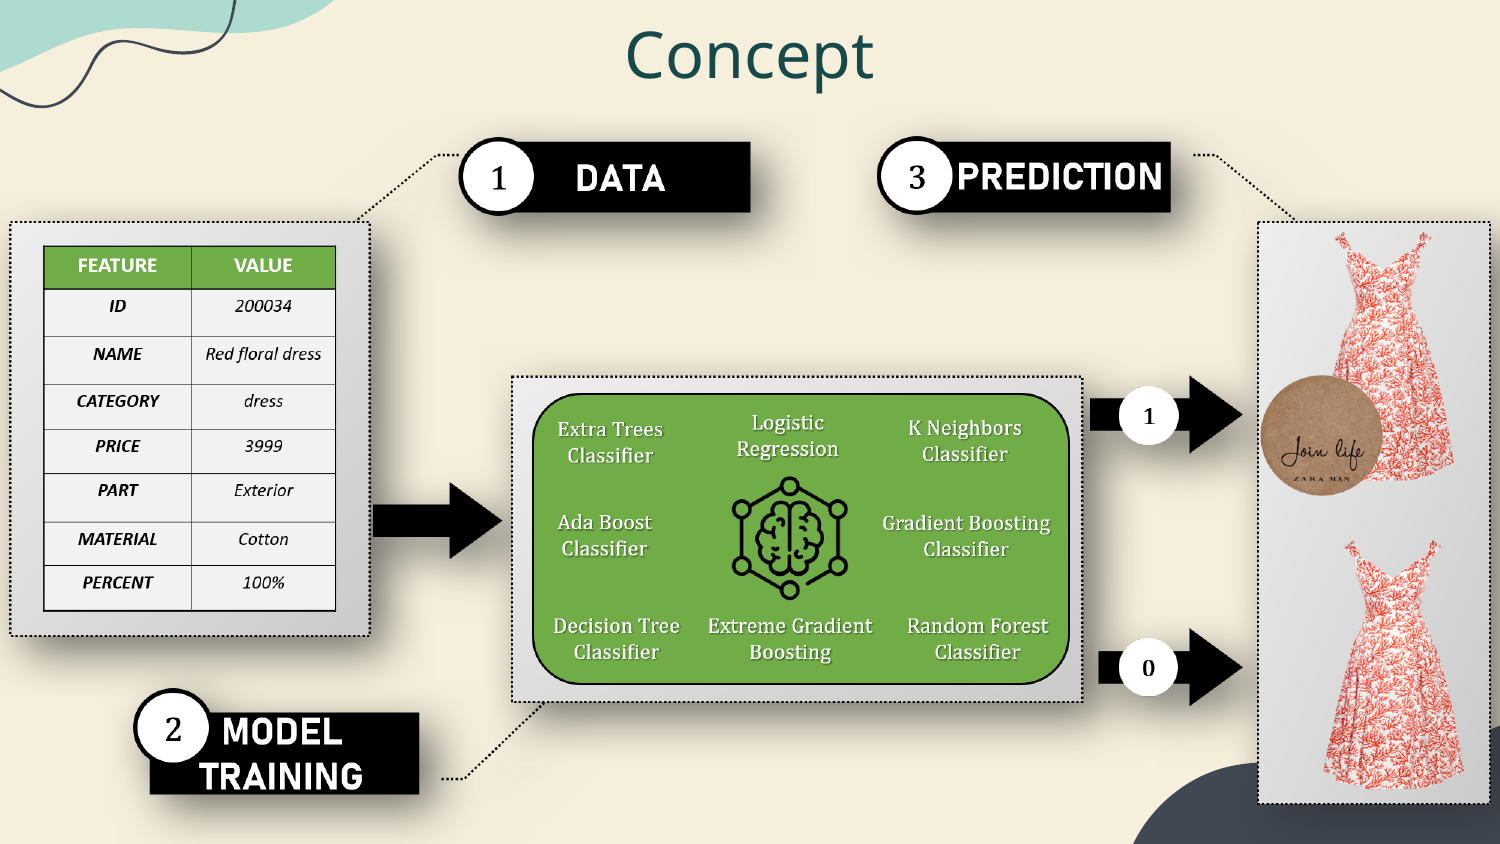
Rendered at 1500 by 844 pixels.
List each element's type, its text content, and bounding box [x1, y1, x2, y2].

picture [9, 136, 1491, 820]
title Concept [116, 13, 1383, 89]
